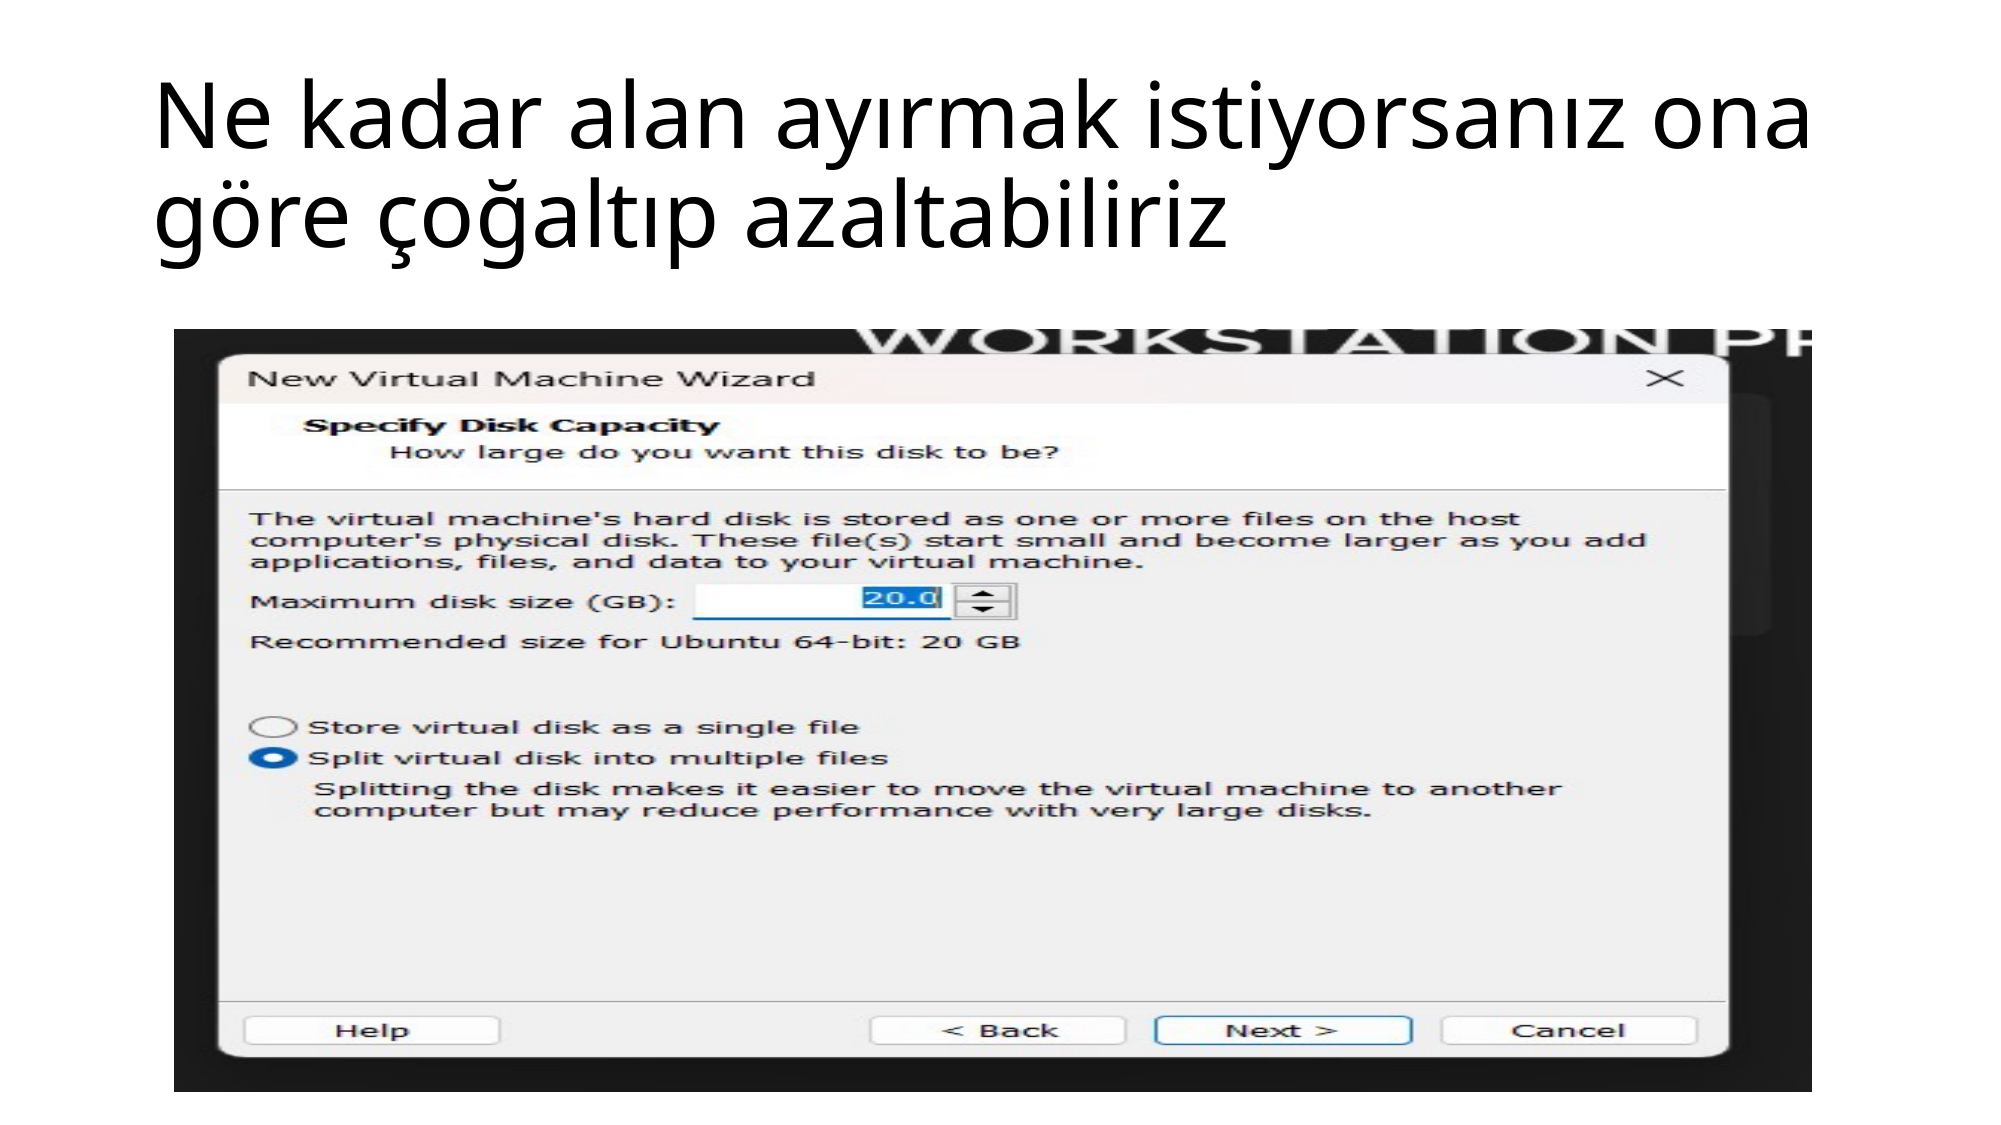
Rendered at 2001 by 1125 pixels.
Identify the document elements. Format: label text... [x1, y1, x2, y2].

title Ne kadar alan ayırmak istiyorsanız ona göre çoğaltıp azaltabiliriz [137, 59, 1863, 278]
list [173, 328, 1813, 1092]
